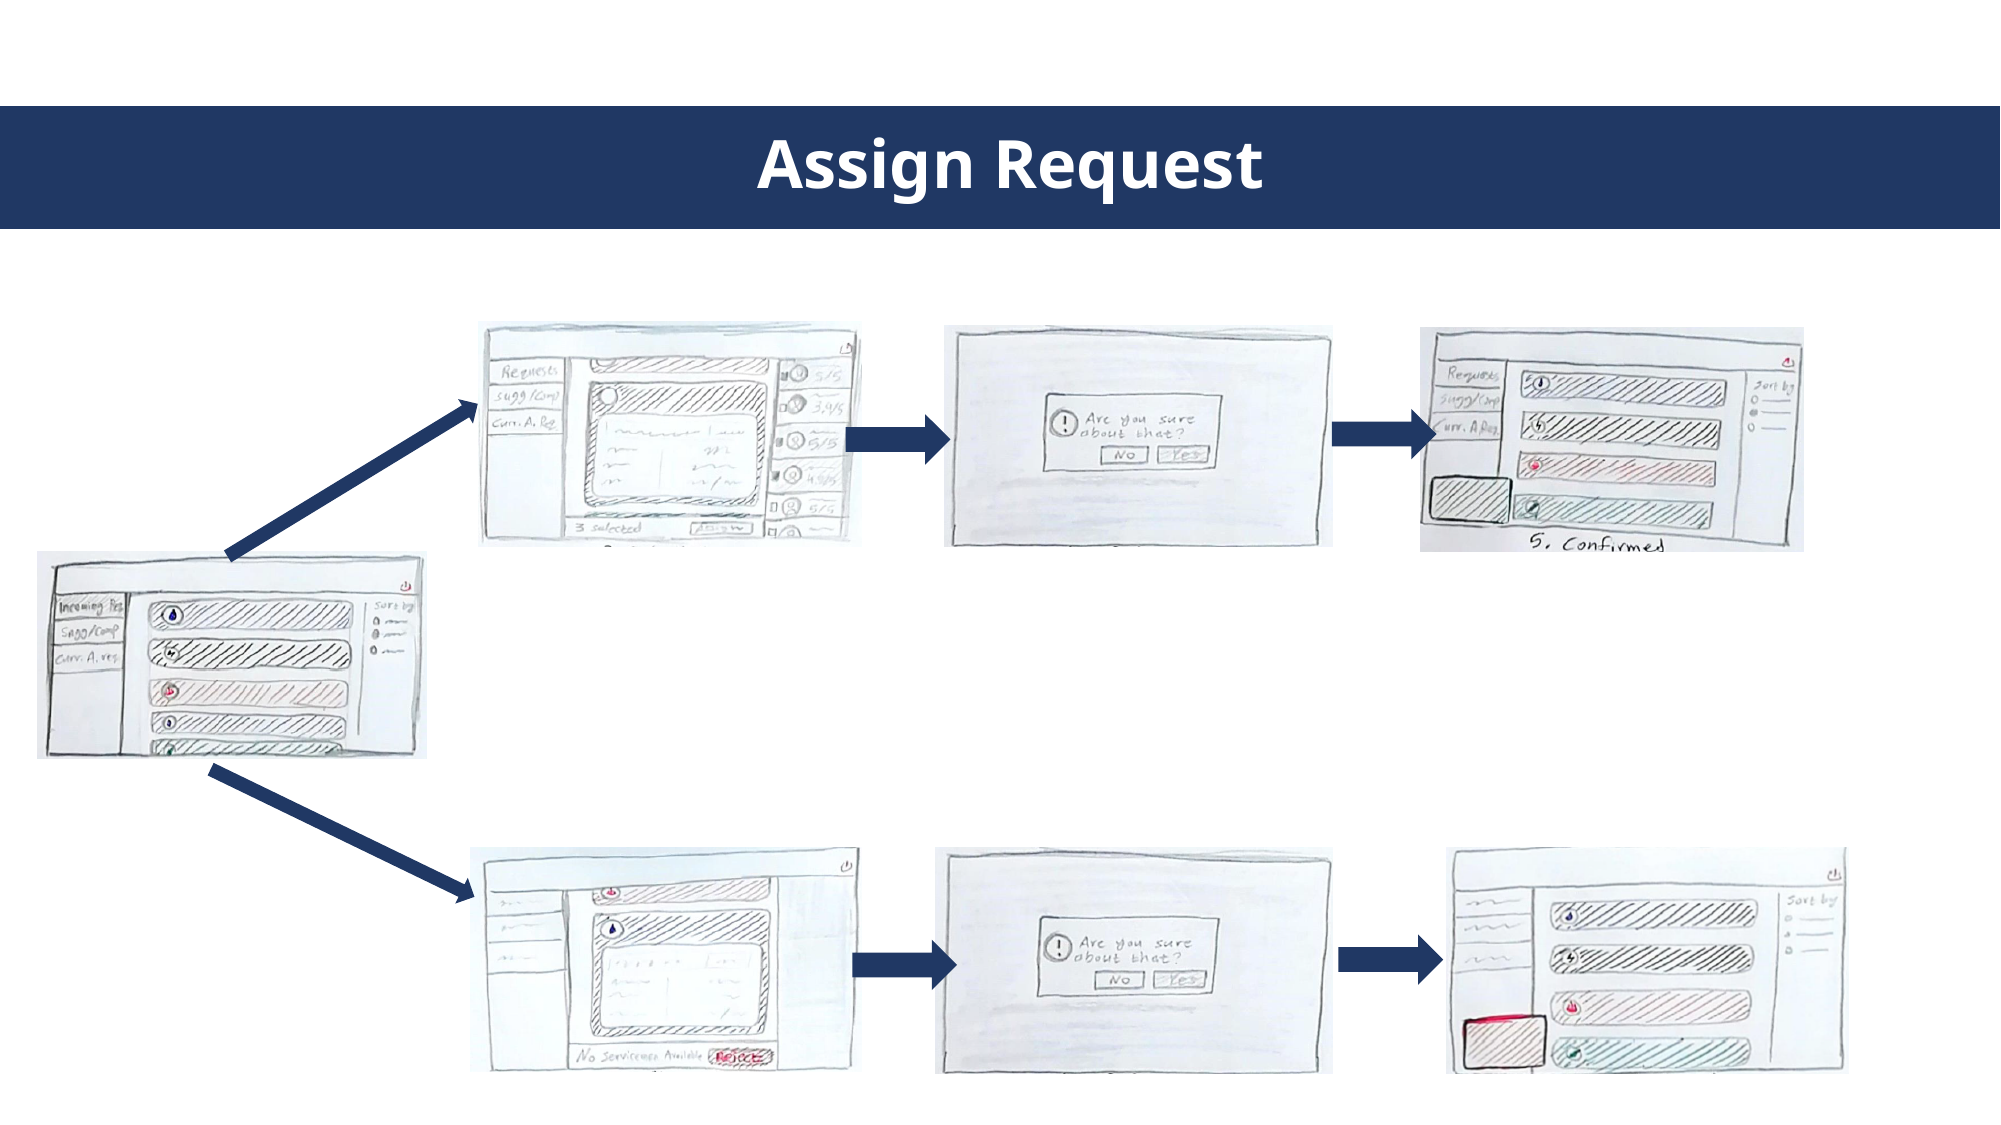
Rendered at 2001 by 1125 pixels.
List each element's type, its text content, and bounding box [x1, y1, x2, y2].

picture [1446, 847, 1849, 1074]
text_box [0, 106, 2000, 229]
picture [37, 551, 427, 759]
text_box [862, 939, 935, 991]
text_box [207, 762, 470, 904]
picture [935, 847, 1333, 1074]
picture [470, 847, 862, 1072]
text_box Assign Request [91, 105, 1931, 228]
text_box [862, 414, 944, 465]
text_box [1333, 408, 1420, 460]
picture [1420, 327, 1804, 552]
text_box [1338, 934, 1444, 985]
text_box [223, 399, 478, 551]
picture [478, 321, 862, 547]
picture [944, 325, 1333, 547]
